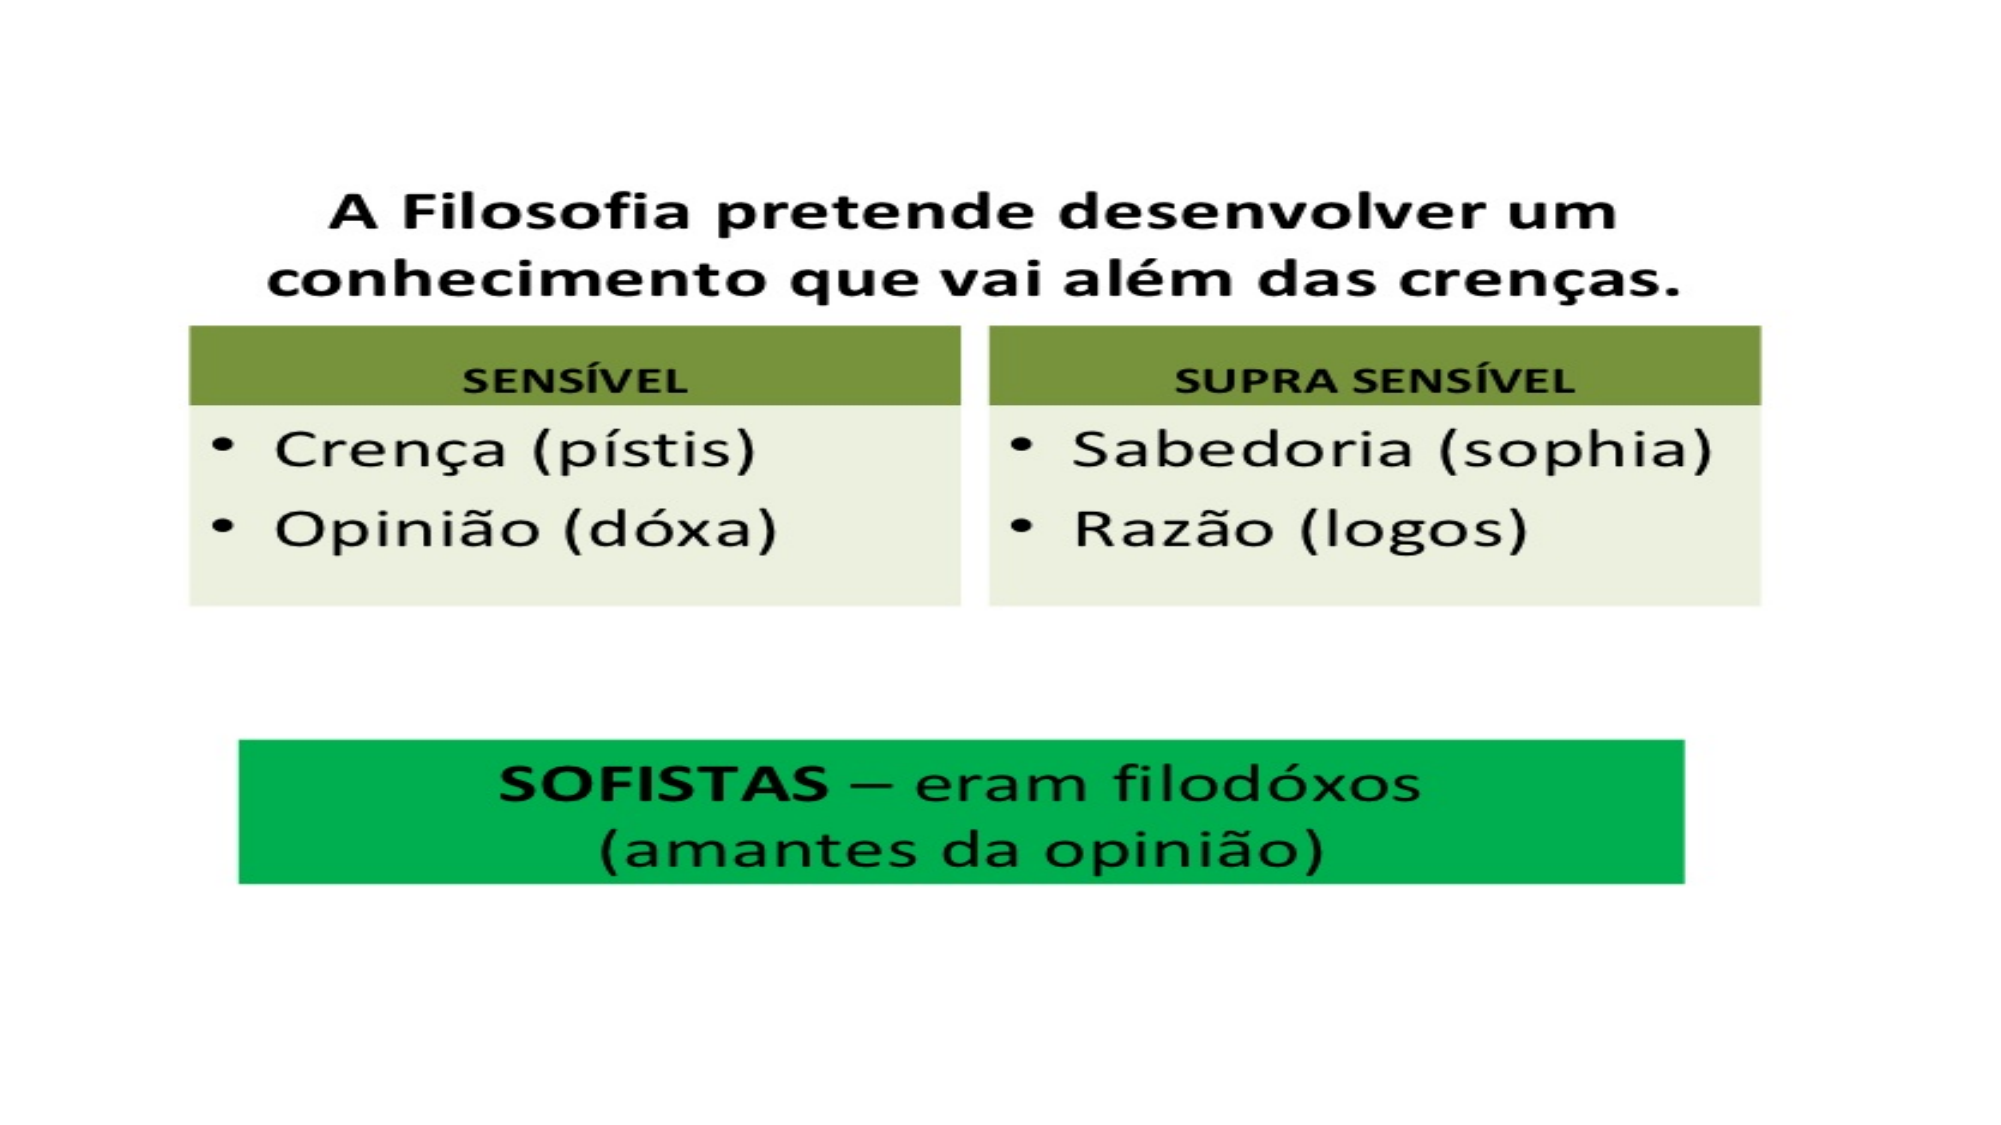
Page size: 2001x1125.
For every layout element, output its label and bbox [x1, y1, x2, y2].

picture [103, 135, 1849, 989]
